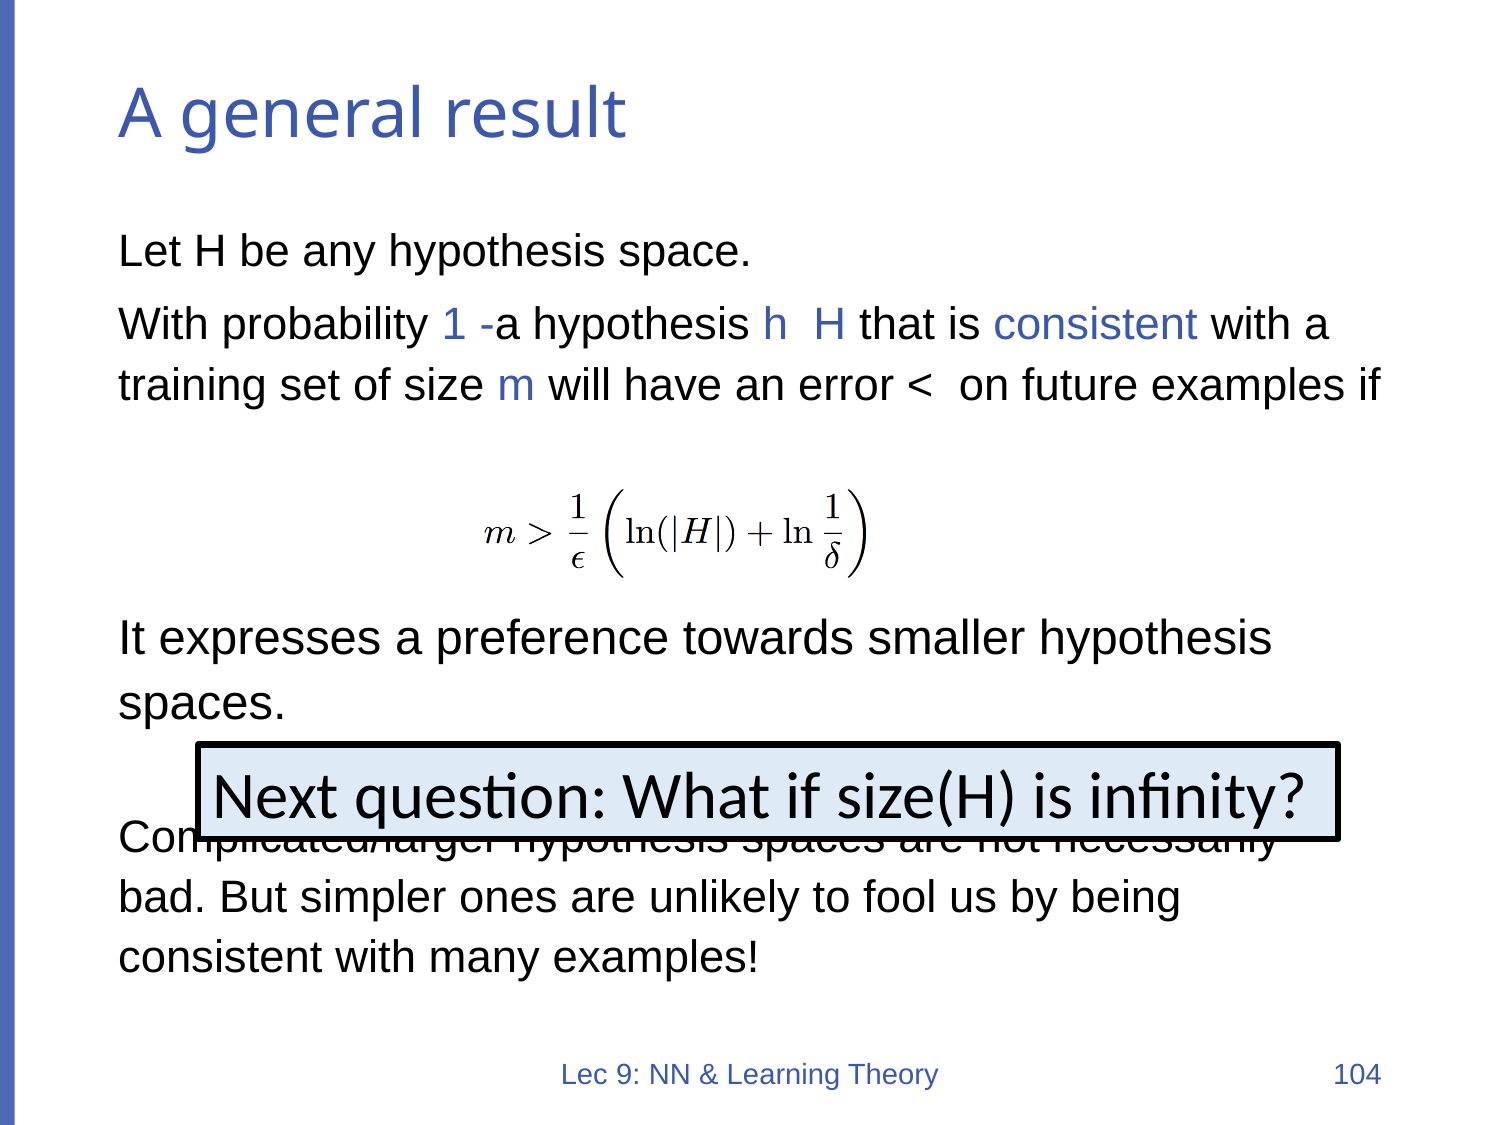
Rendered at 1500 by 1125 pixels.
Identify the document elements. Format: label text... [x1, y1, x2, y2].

footer Lec 9: NN & Learning Theory [496, 1042, 1004, 1103]
text_box Next question: What if size(H) is infinity? [198, 744, 1339, 840]
title A general result [103, 59, 1397, 171]
slide_number 104 [1059, 1042, 1397, 1103]
picture [483, 464, 882, 599]
